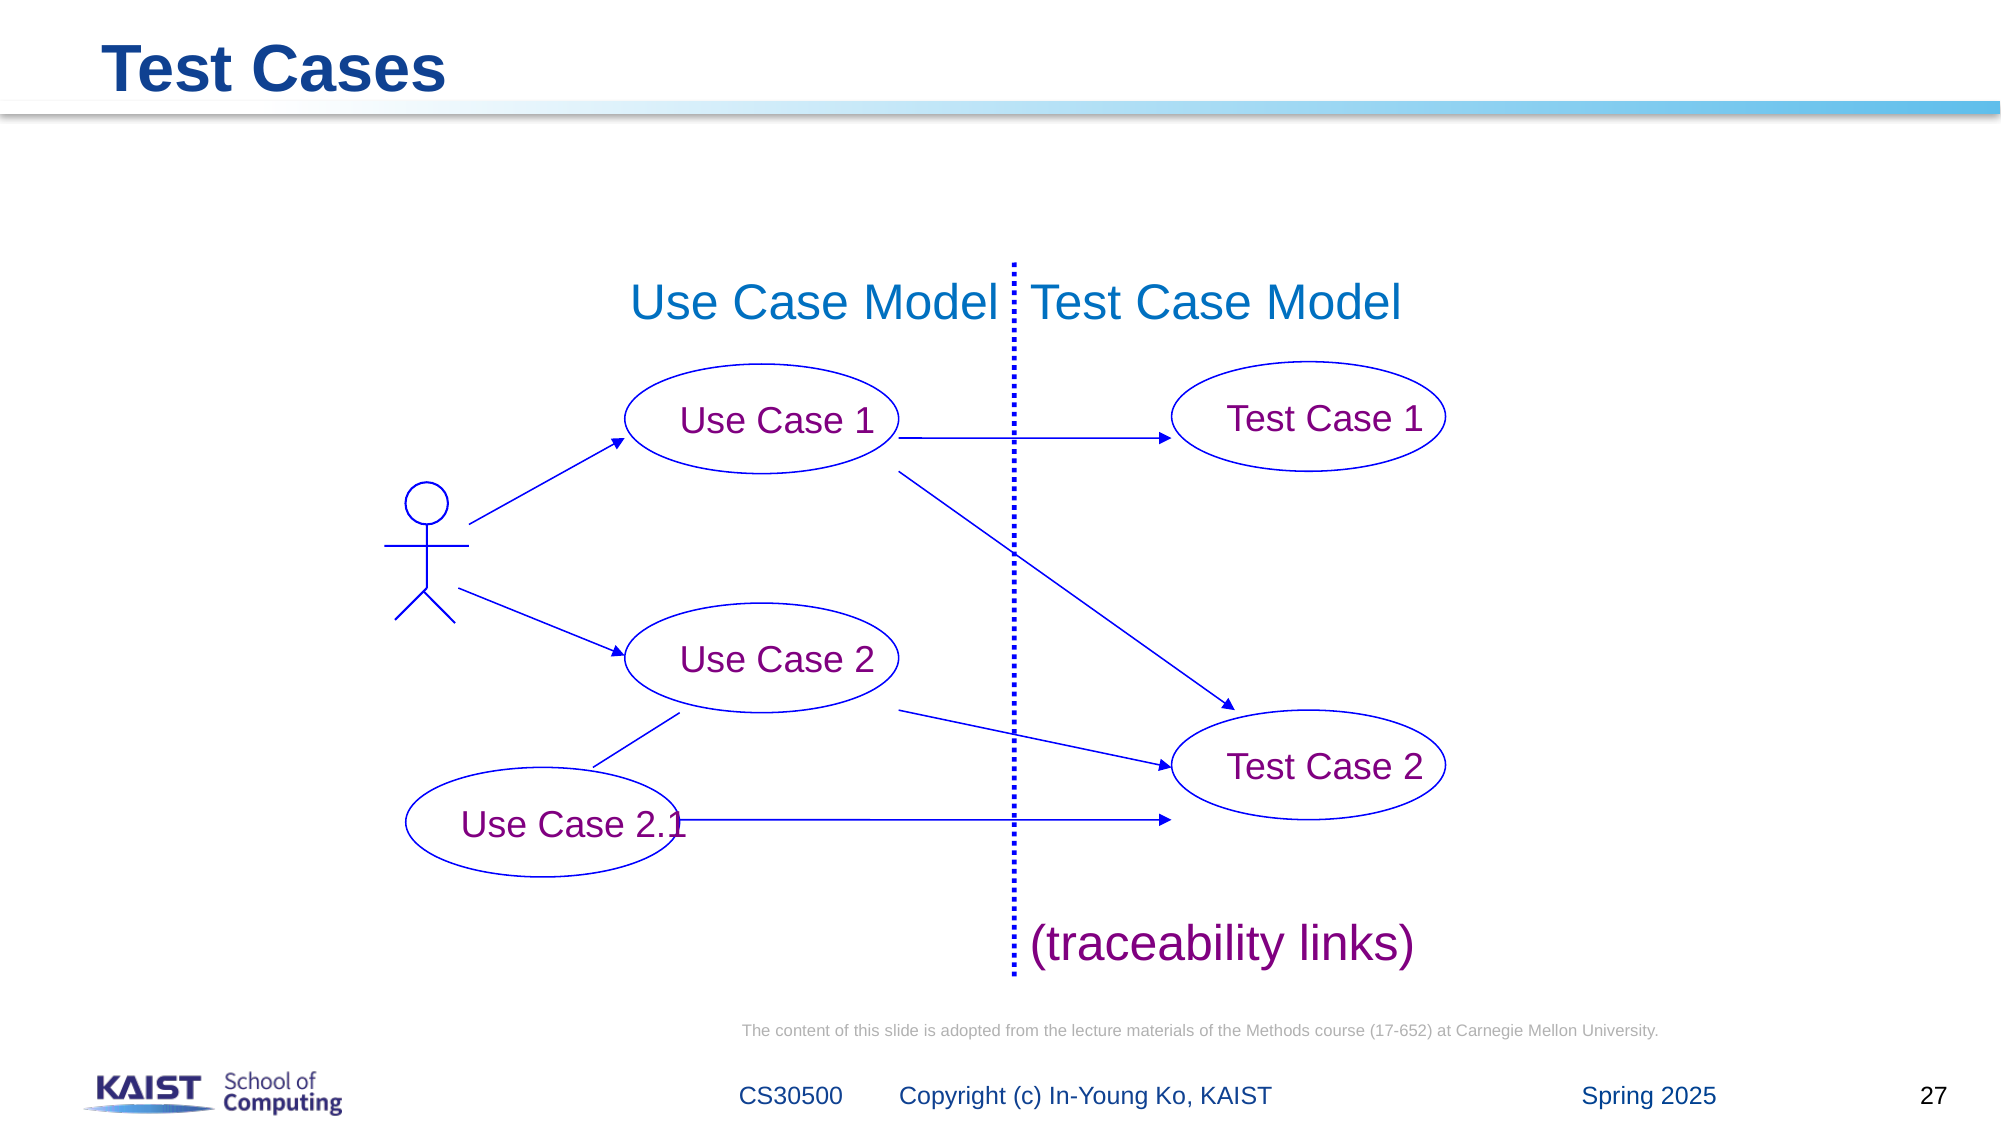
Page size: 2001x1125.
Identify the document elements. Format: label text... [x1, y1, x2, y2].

slide_number 27 [1833, 1065, 1963, 1125]
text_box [384, 481, 470, 620]
text_box [473, 593, 625, 657]
text_box Use Case 1 [624, 376, 674, 461]
text_box The content of this slide is adopted from the lecture materials of the Methods course (17-652) at Carnegie Mellon University. [727, 1012, 1724, 1047]
text_box Use Case 2.1 [405, 767, 674, 877]
text_box Use Case Model [614, 262, 677, 337]
title Test Cases [86, 19, 1914, 112]
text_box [679, 261, 1446, 979]
footer CS30500 Copyright (c) In-Young Ko, KAIST [496, 1065, 1517, 1125]
text_box [473, 438, 625, 523]
picture [80, 1054, 342, 1125]
text_box Use Case 2 [624, 615, 674, 700]
slide_number Spring 2025 [1566, 1064, 1800, 1125]
